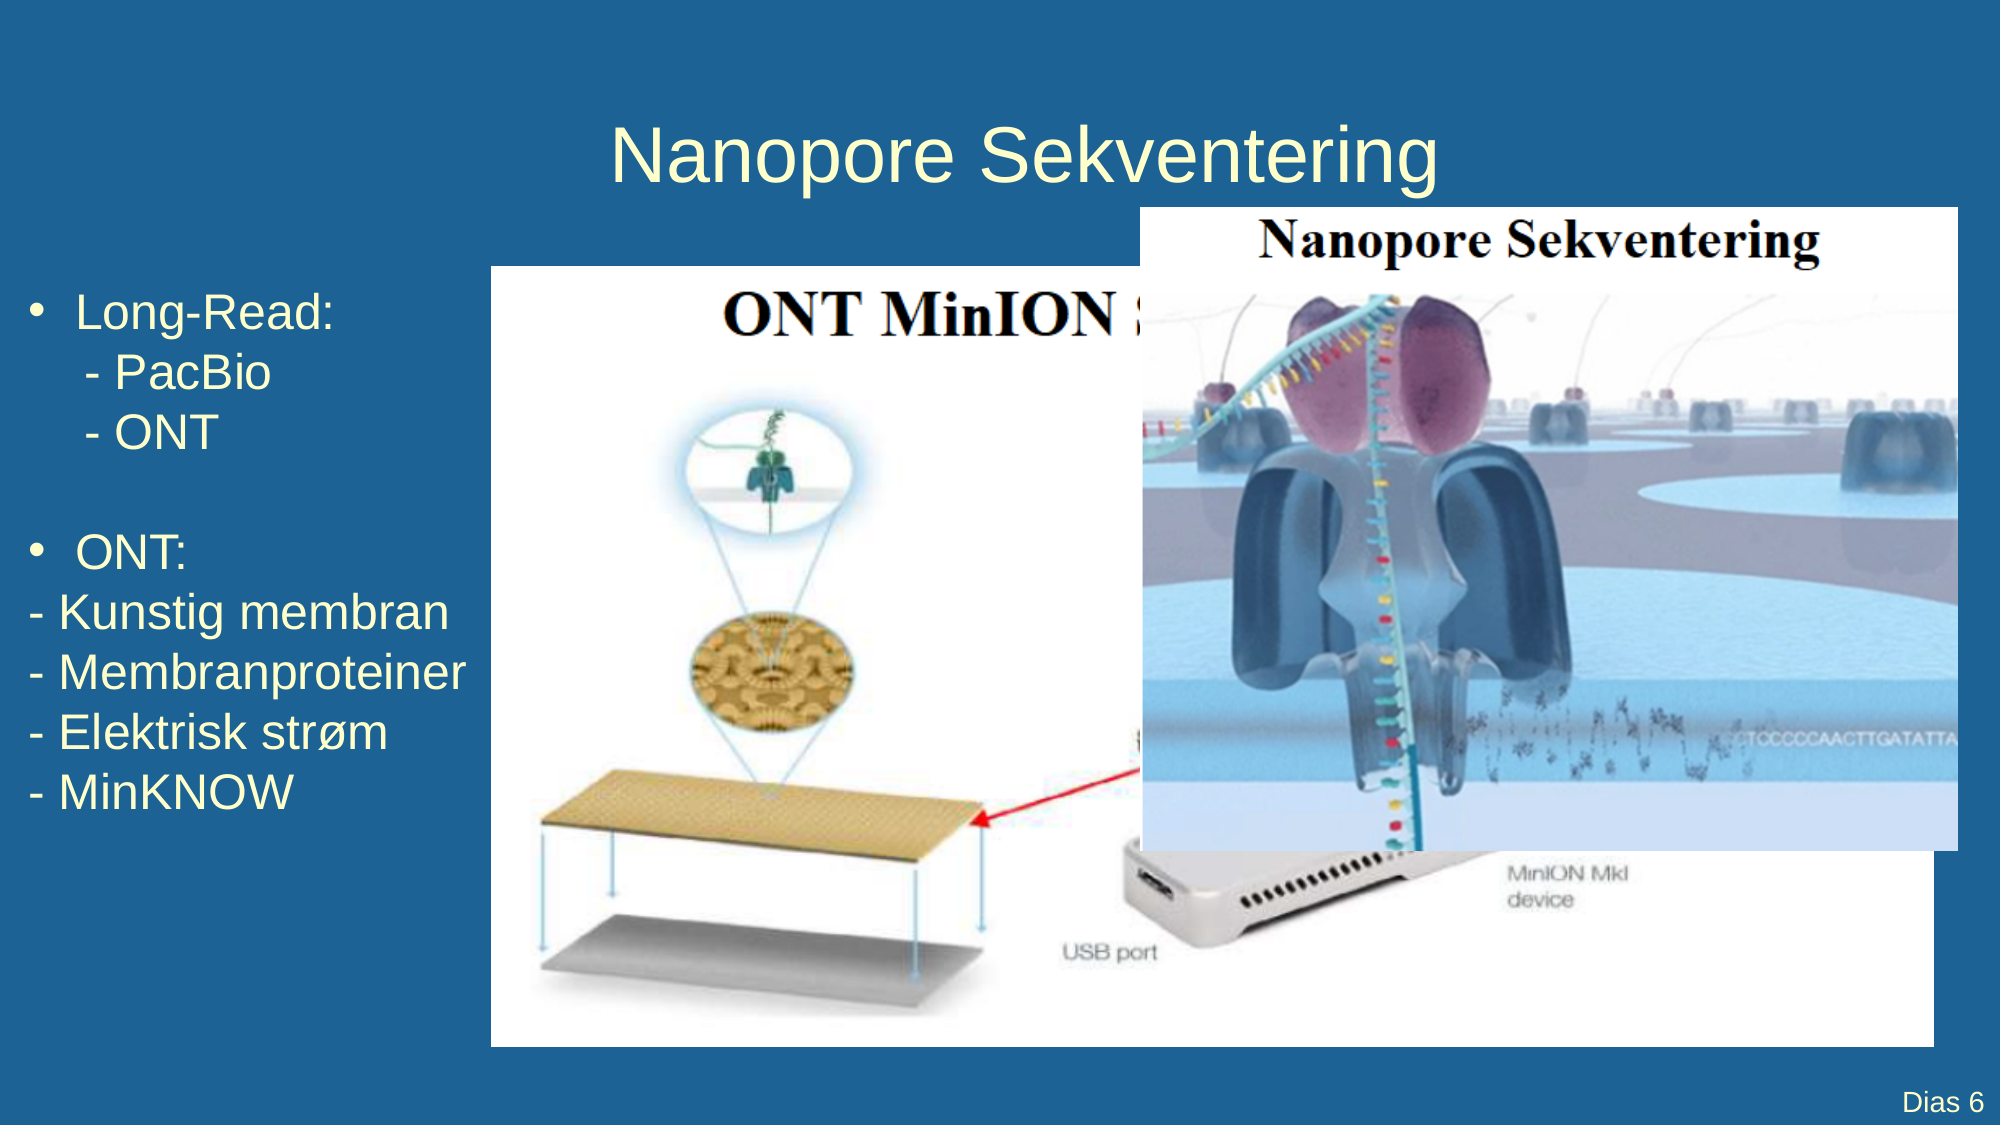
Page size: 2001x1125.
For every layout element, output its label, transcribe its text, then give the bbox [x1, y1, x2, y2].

text_box Dias 6 [1887, 1075, 2000, 1125]
text_box Long-Read: - PacBio - ONT ONT: - Kunstig membran - Membranproteiner - Elektrisk strøm - MinKNOW [13, 271, 483, 887]
title Nanopore Sekventering [188, 60, 1863, 208]
picture [491, 207, 1958, 1047]
